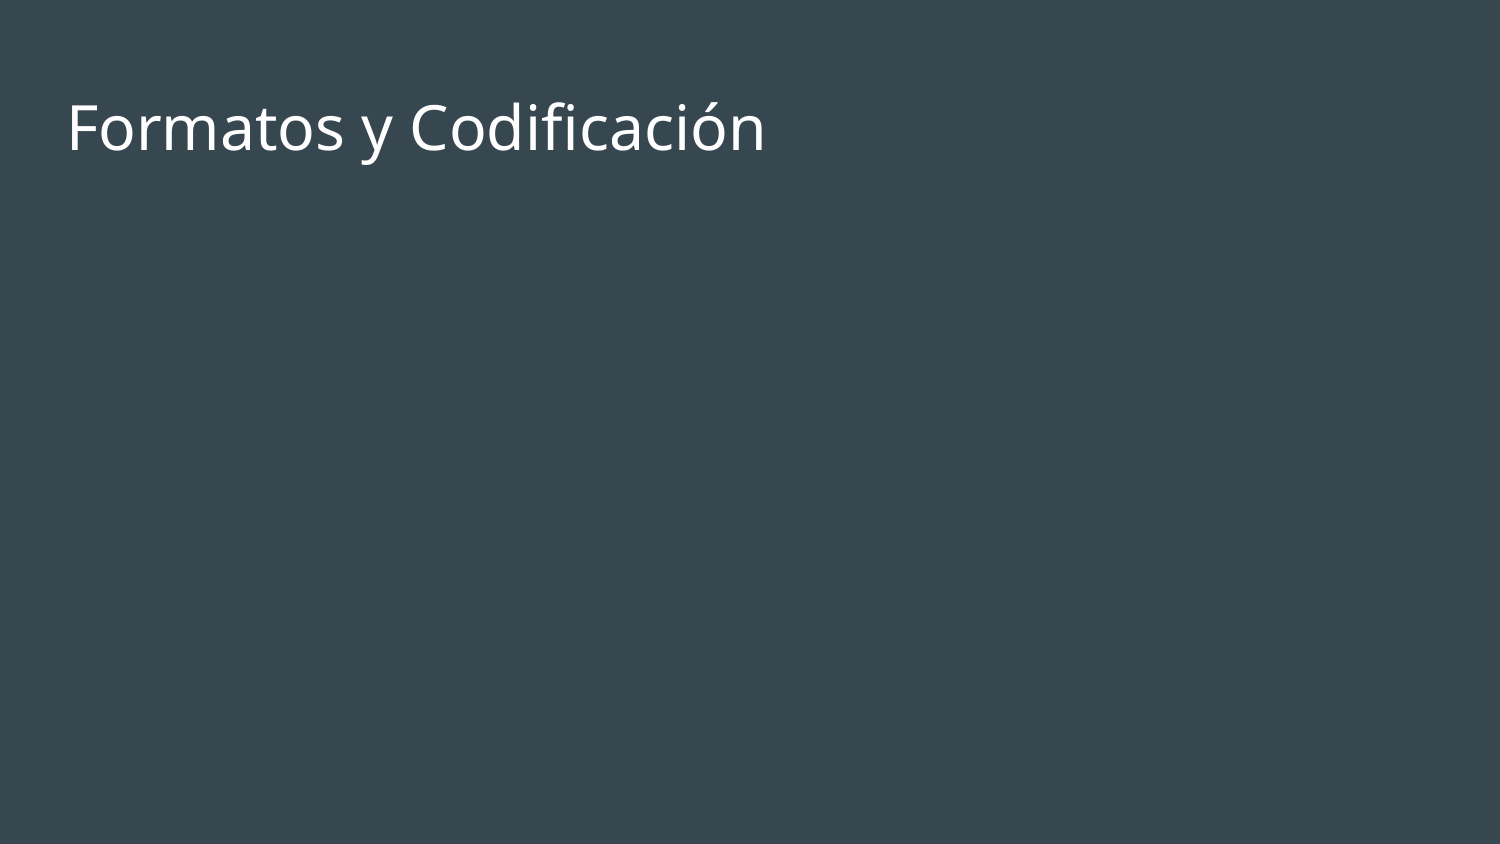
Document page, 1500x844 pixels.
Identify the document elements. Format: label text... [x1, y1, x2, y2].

title Formatos y Codificación [51, 72, 1449, 167]
